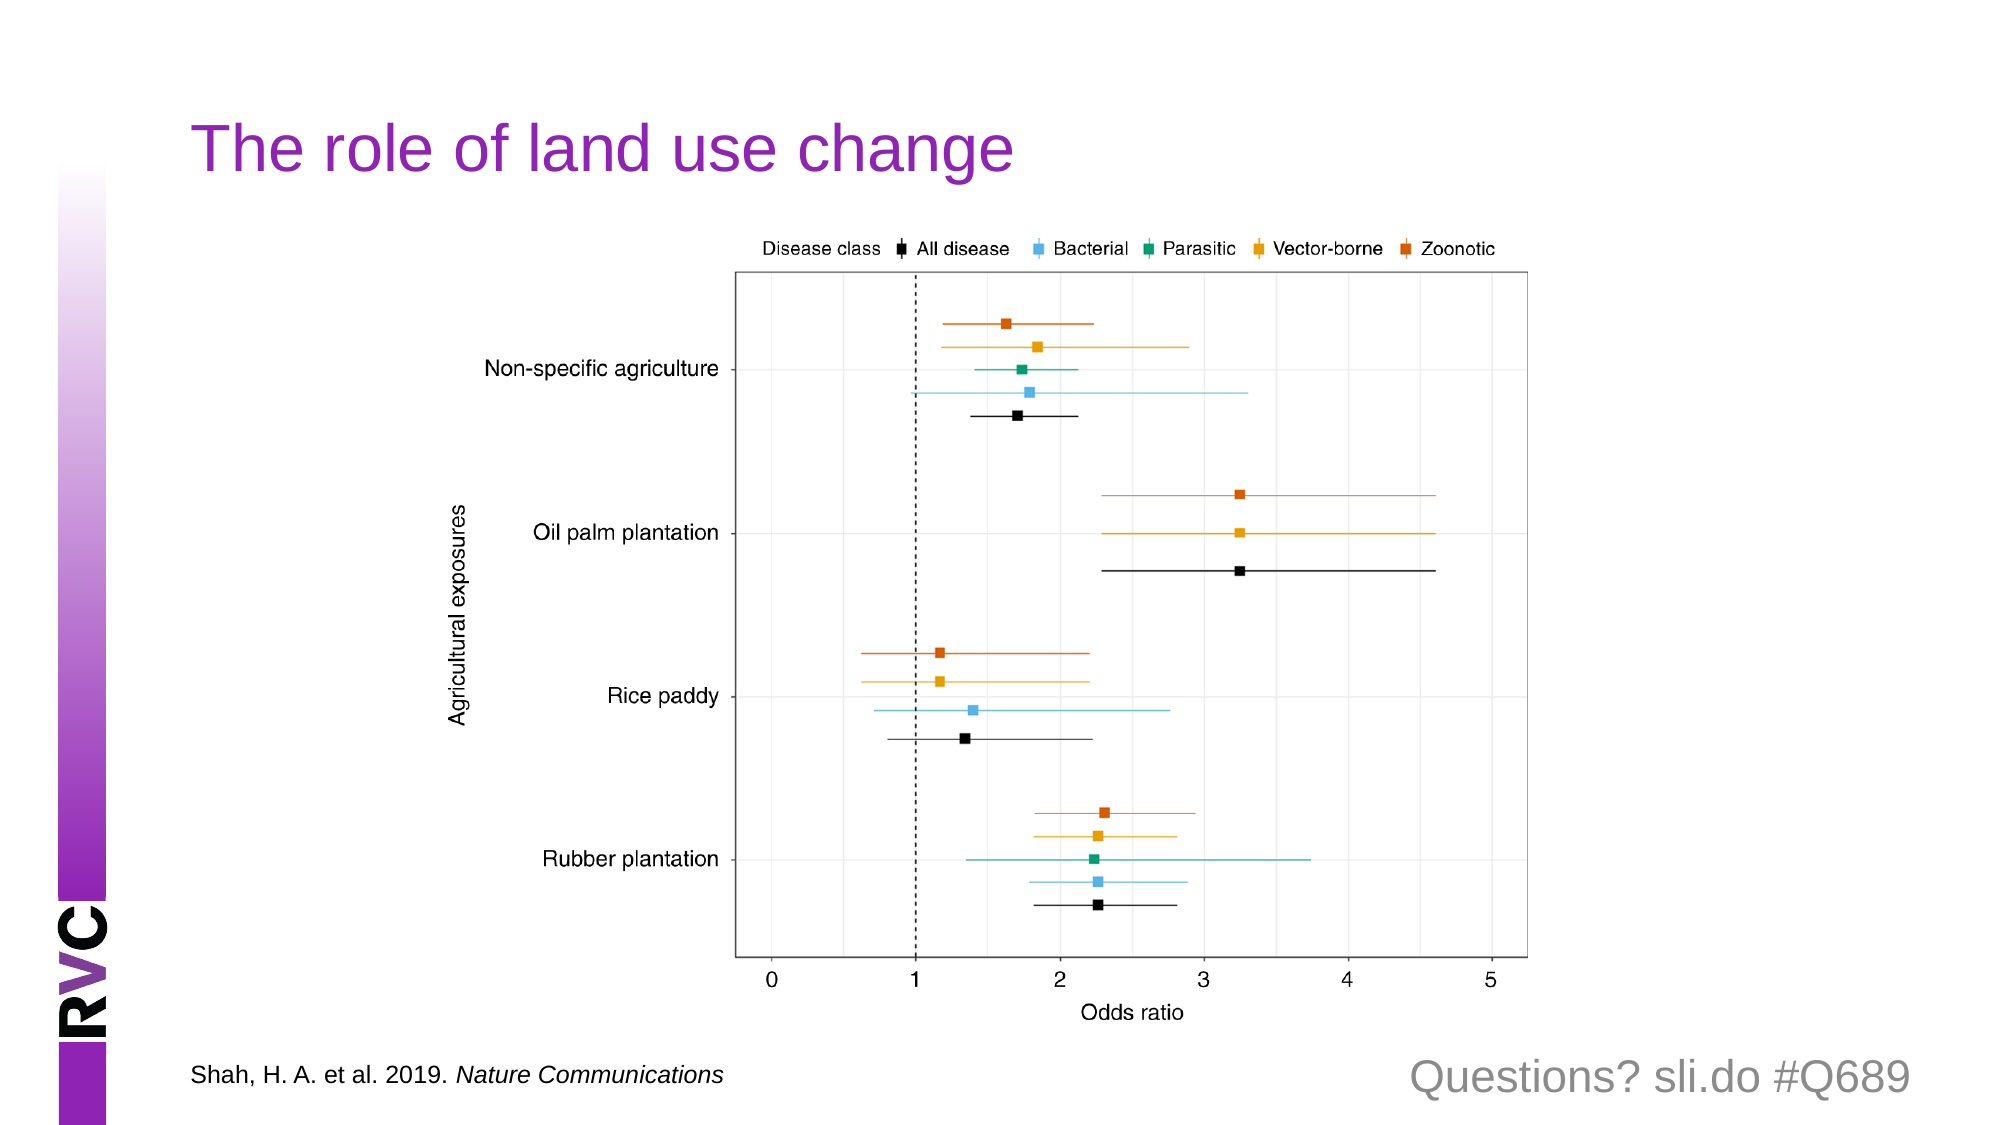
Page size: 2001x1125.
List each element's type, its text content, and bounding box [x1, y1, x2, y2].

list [447, 238, 1528, 1020]
text_box Shah, H. A. et al. 2019. Nature Communications [175, 1051, 988, 1096]
footer Questions? sli.do #Q689 [1343, 1043, 1978, 1104]
title The role of land use change [175, 51, 1900, 239]
picture [56, 902, 109, 1041]
